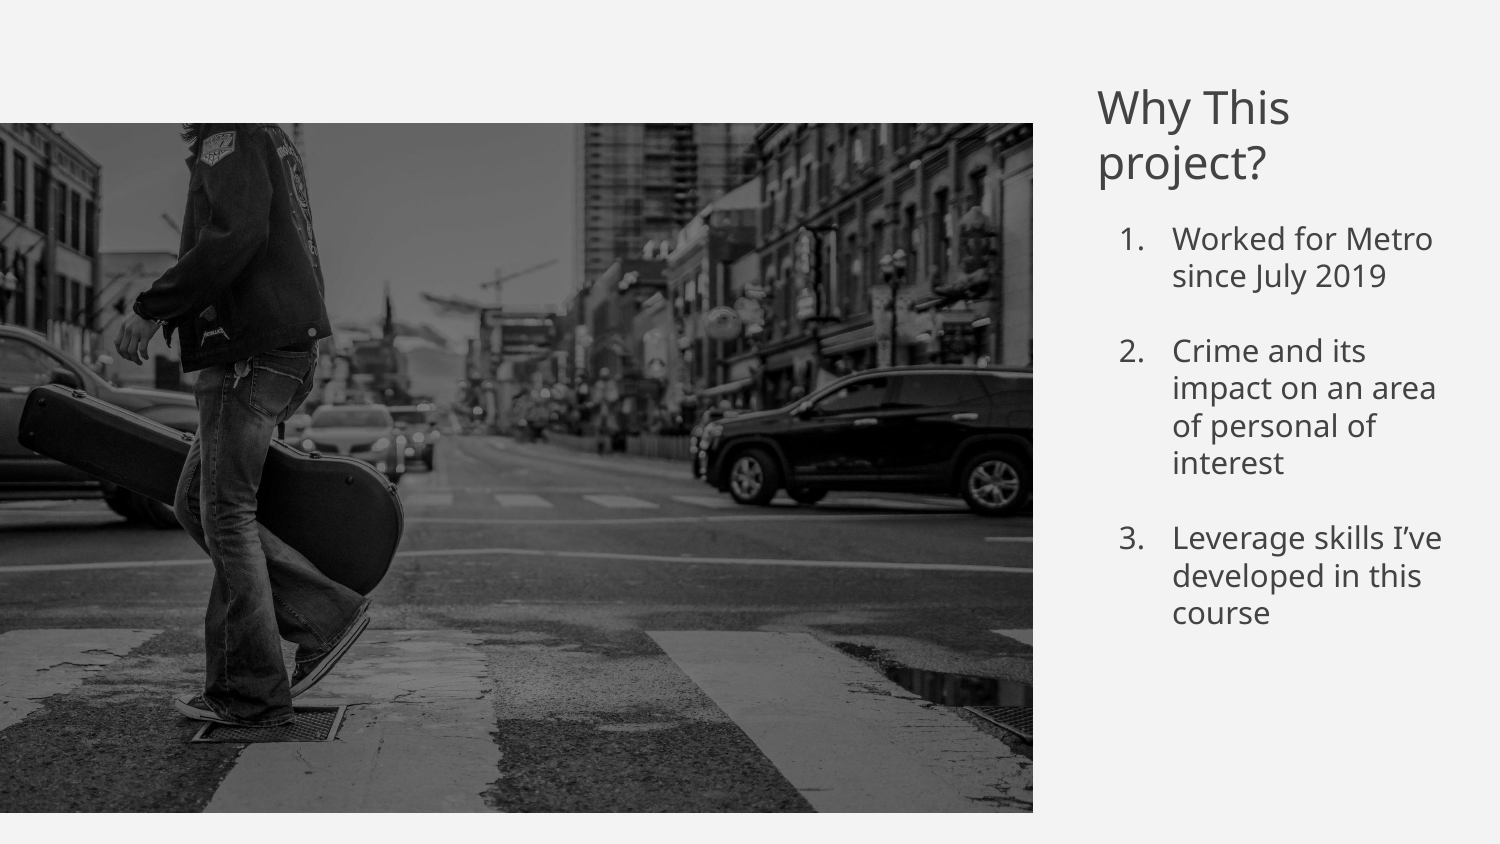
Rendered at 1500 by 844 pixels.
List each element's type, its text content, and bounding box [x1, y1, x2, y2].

title Why This project? [1082, 63, 1340, 204]
text_box Worked for Metro since July 2019 Crime and its impact on an area of personal of interest Leverage skills I’ve developed in this course [1082, 204, 1462, 471]
picture [0, 123, 1033, 813]
